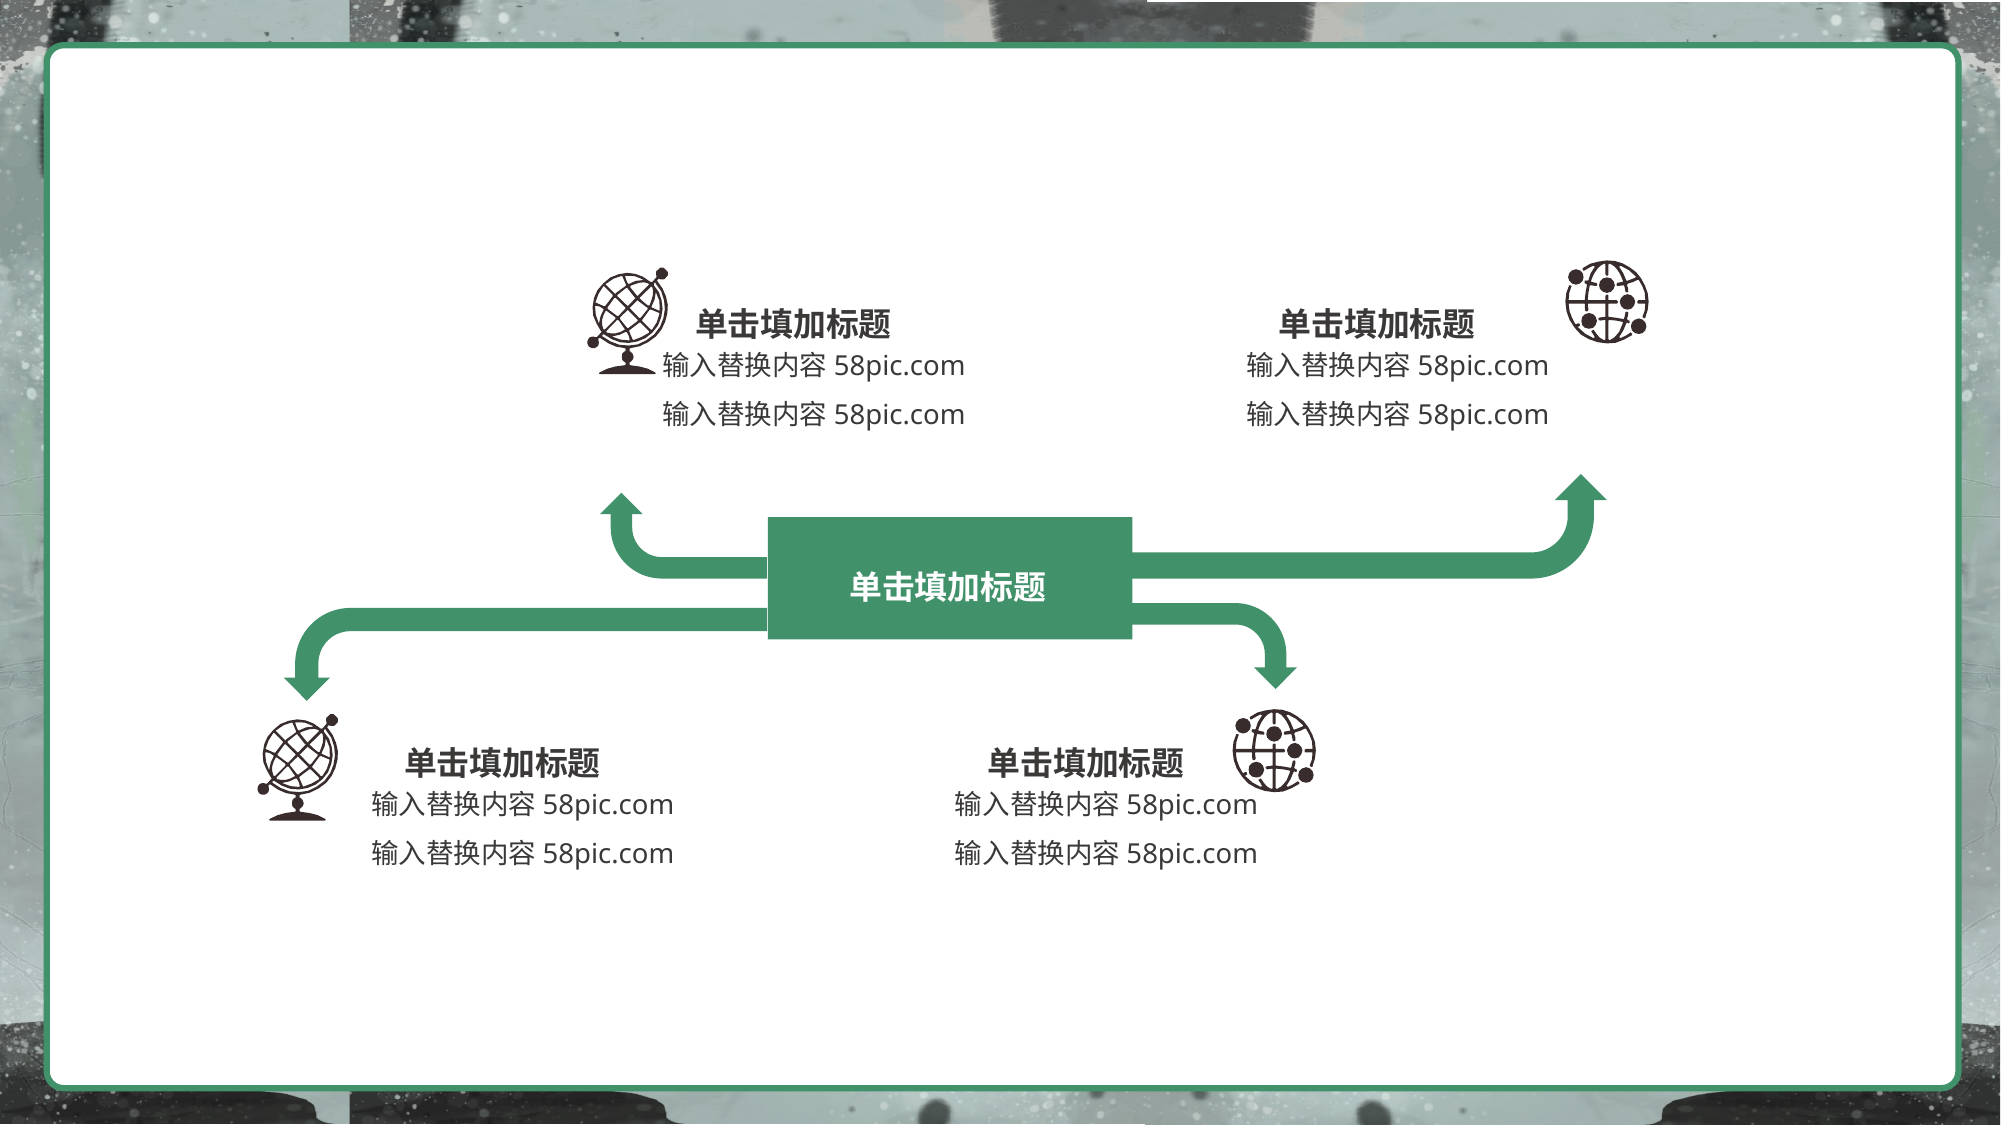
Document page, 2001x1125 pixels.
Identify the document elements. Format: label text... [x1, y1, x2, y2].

picture [0, 1, 1146, 1124]
text_box [1568, 260, 1649, 344]
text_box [257, 293, 1607, 821]
text_box 输入替换内容58pic.com 输入替换内容58pic.com [894, 821, 1319, 877]
picture [1147, 3, 2001, 1125]
text_box 输入替换内容58pic.com 输入替换内容58pic.com [311, 821, 735, 877]
text_box [596, 267, 668, 293]
text_box [1566, 285, 1572, 293]
